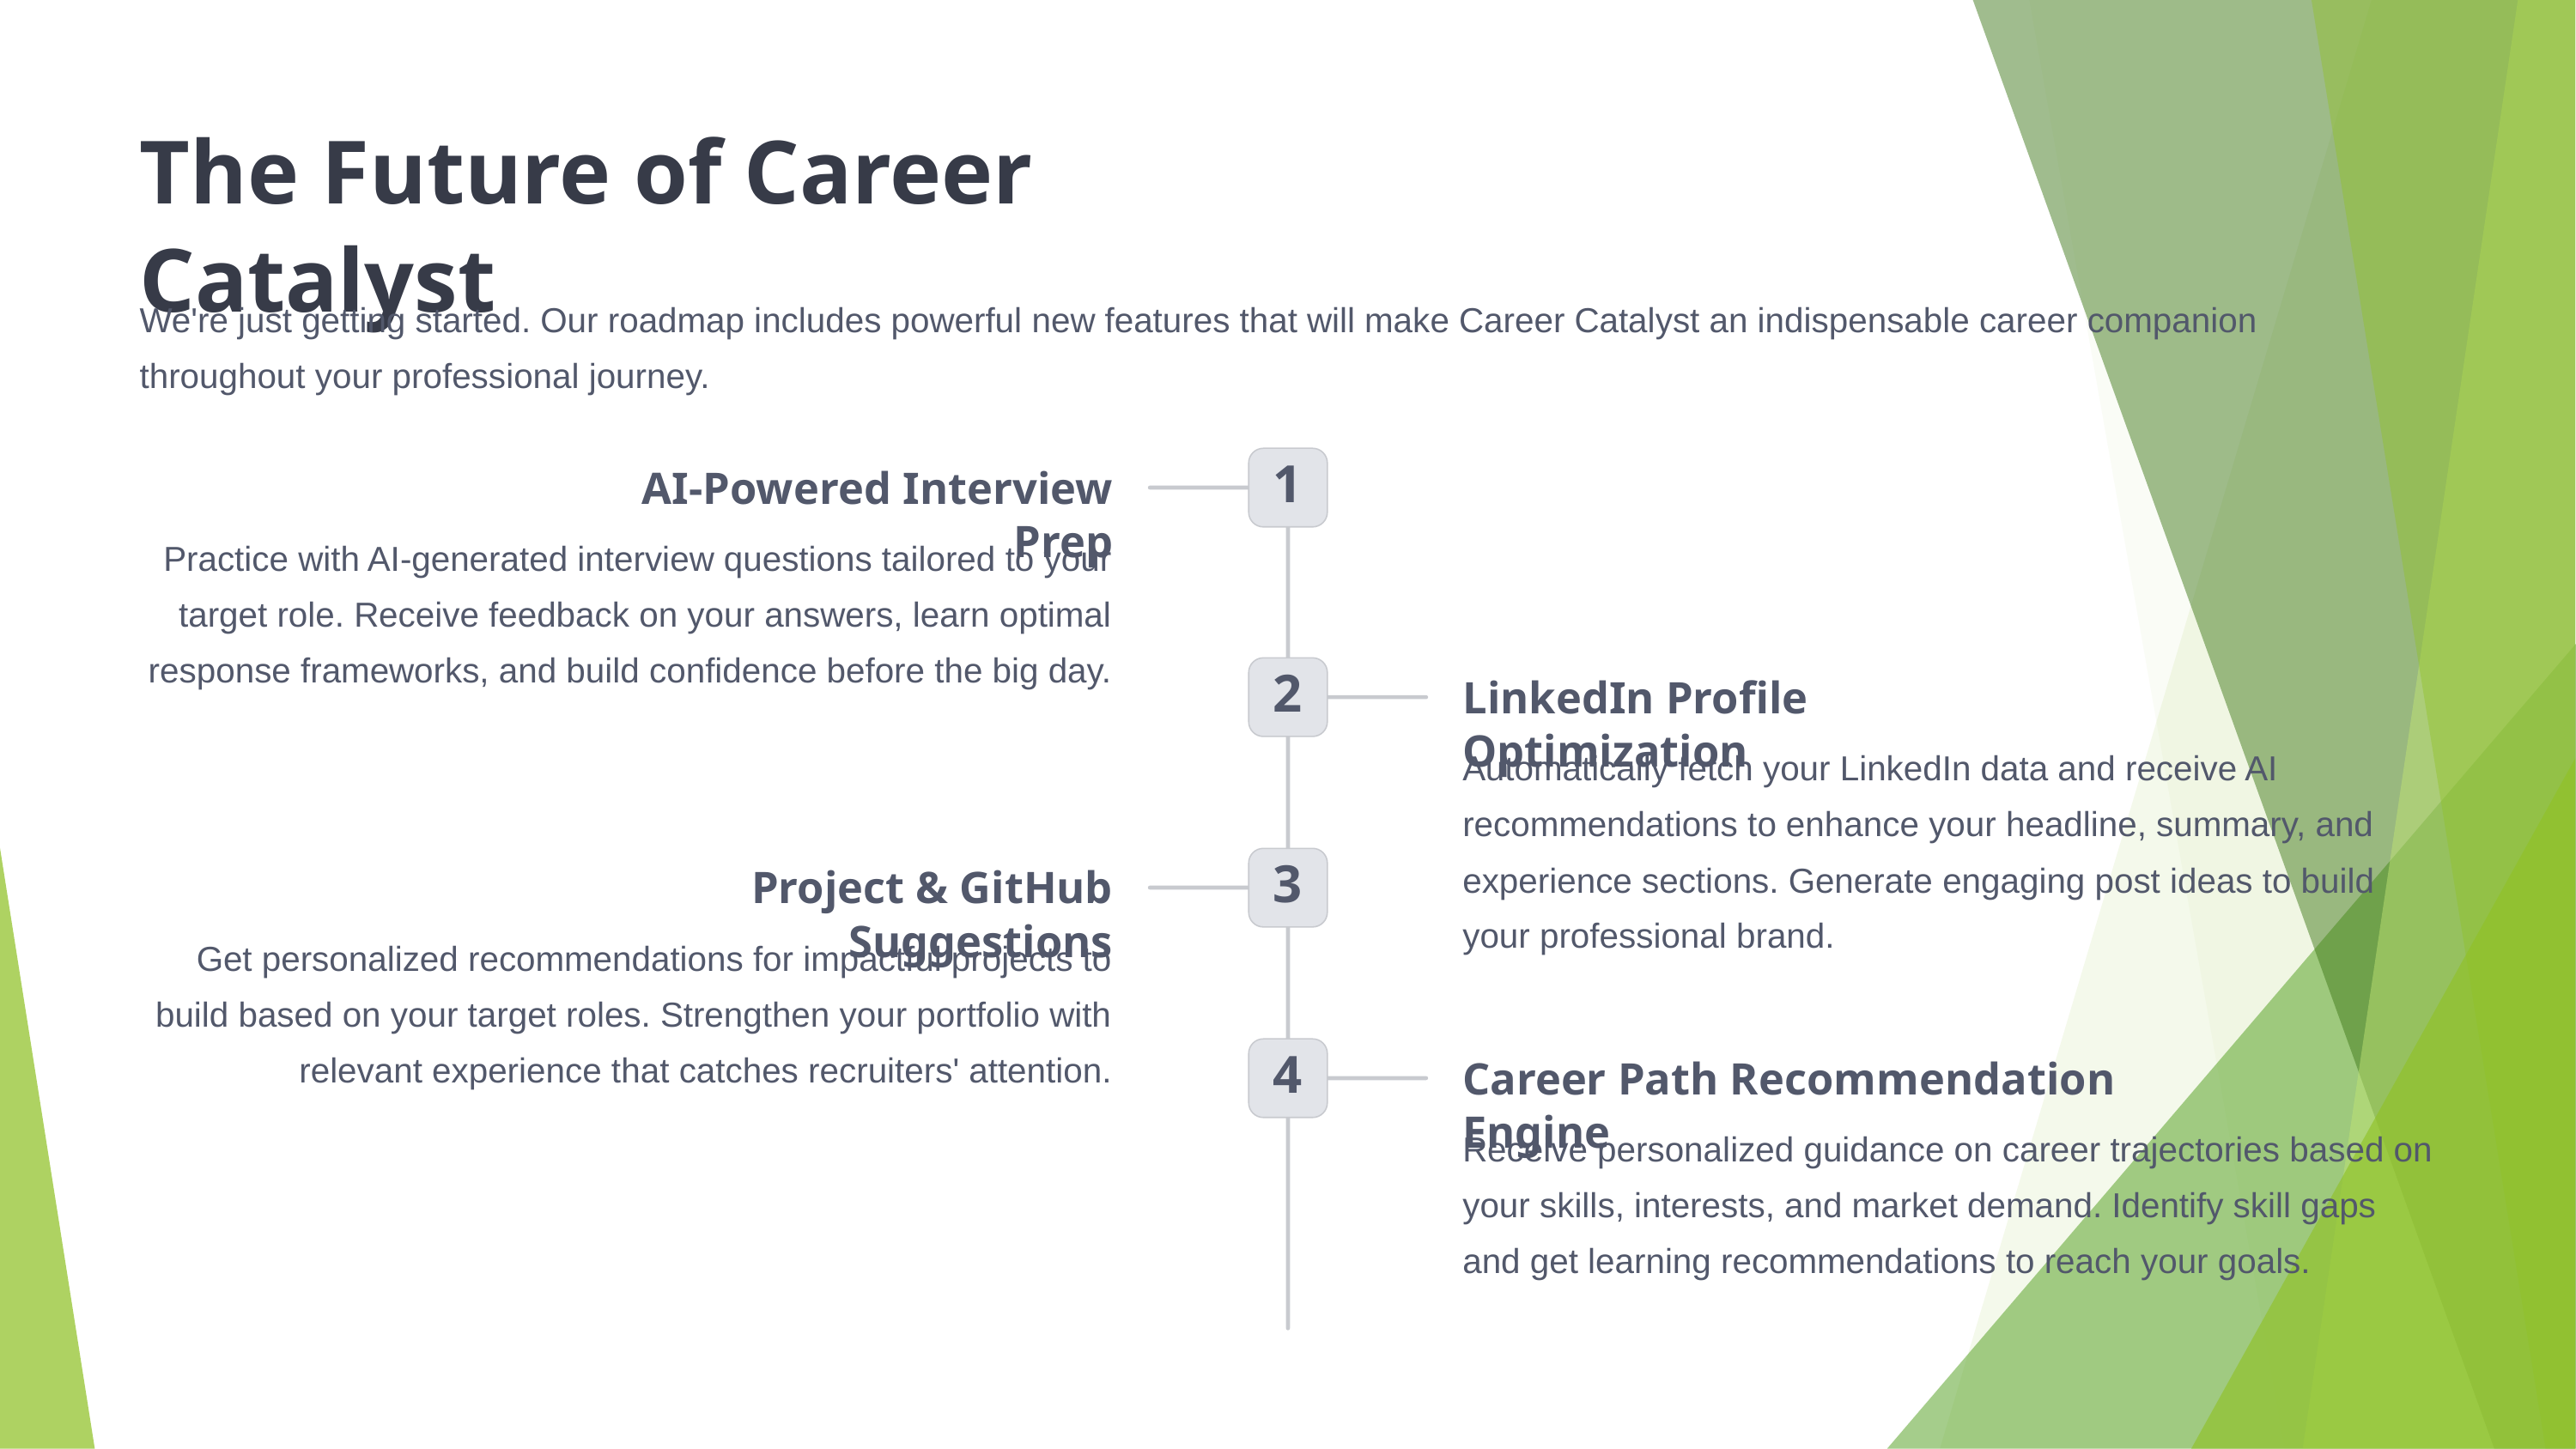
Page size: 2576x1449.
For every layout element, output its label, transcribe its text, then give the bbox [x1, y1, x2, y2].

text_box Receive personalized guidance on career trajectories based on your skills, interests, and market demand. Identify skill gaps and get learning recommendations to reach your goals. [1462, 1113, 1882, 1281]
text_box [1971, 0, 2299, 1449]
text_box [1886, 643, 1968, 1449]
text_box Get personalized recommendations for impactful projects to build based on your target roles. Strengthen your portfolio with relevant experience that catches recruiters' attention. [139, 922, 1114, 1090]
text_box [2311, 0, 2576, 757]
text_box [1147, 885, 1243, 890]
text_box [1248, 1038, 1328, 1119]
text_box LinkedIn Profile Optimization [1462, 668, 1882, 731]
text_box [1334, 694, 1429, 700]
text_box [1248, 447, 1328, 528]
text_box AI-Powered Interview Prep [562, 458, 1114, 522]
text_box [1248, 657, 1328, 737]
text_box Practice with AI-generated interview questions tailored to your target role. Receive feedback on your answers, learn optimal response frameworks, and build confidence before the big day. [139, 522, 1114, 690]
text_box The Future of Career Catalyst [139, 112, 1382, 283]
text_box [1285, 744, 1291, 846]
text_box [1285, 935, 1291, 1036]
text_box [1285, 535, 1291, 655]
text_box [1147, 485, 1243, 490]
text_box Project & GitHub Suggestions [486, 858, 1114, 922]
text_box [0, 847, 95, 1449]
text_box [1285, 1125, 1291, 1331]
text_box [2302, 0, 2307, 756]
text_box Automatically fetch your LinkedIn data and receive AI recommendations to enhance your headline, summary, and experience sections. Generate engaging post ideas to build your professional brand. [1462, 731, 1882, 956]
text_box We're just getting started. Our roadmap includes powerful new features that will make Career Catalyst an indispensable career companion throughout your professional journey. [139, 283, 1934, 396]
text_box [2190, 758, 2576, 1449]
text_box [1334, 1076, 1429, 1081]
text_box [1248, 847, 1328, 928]
text_box Career Path Recommendation Engine [1462, 1049, 1882, 1113]
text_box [1939, 0, 1970, 642]
